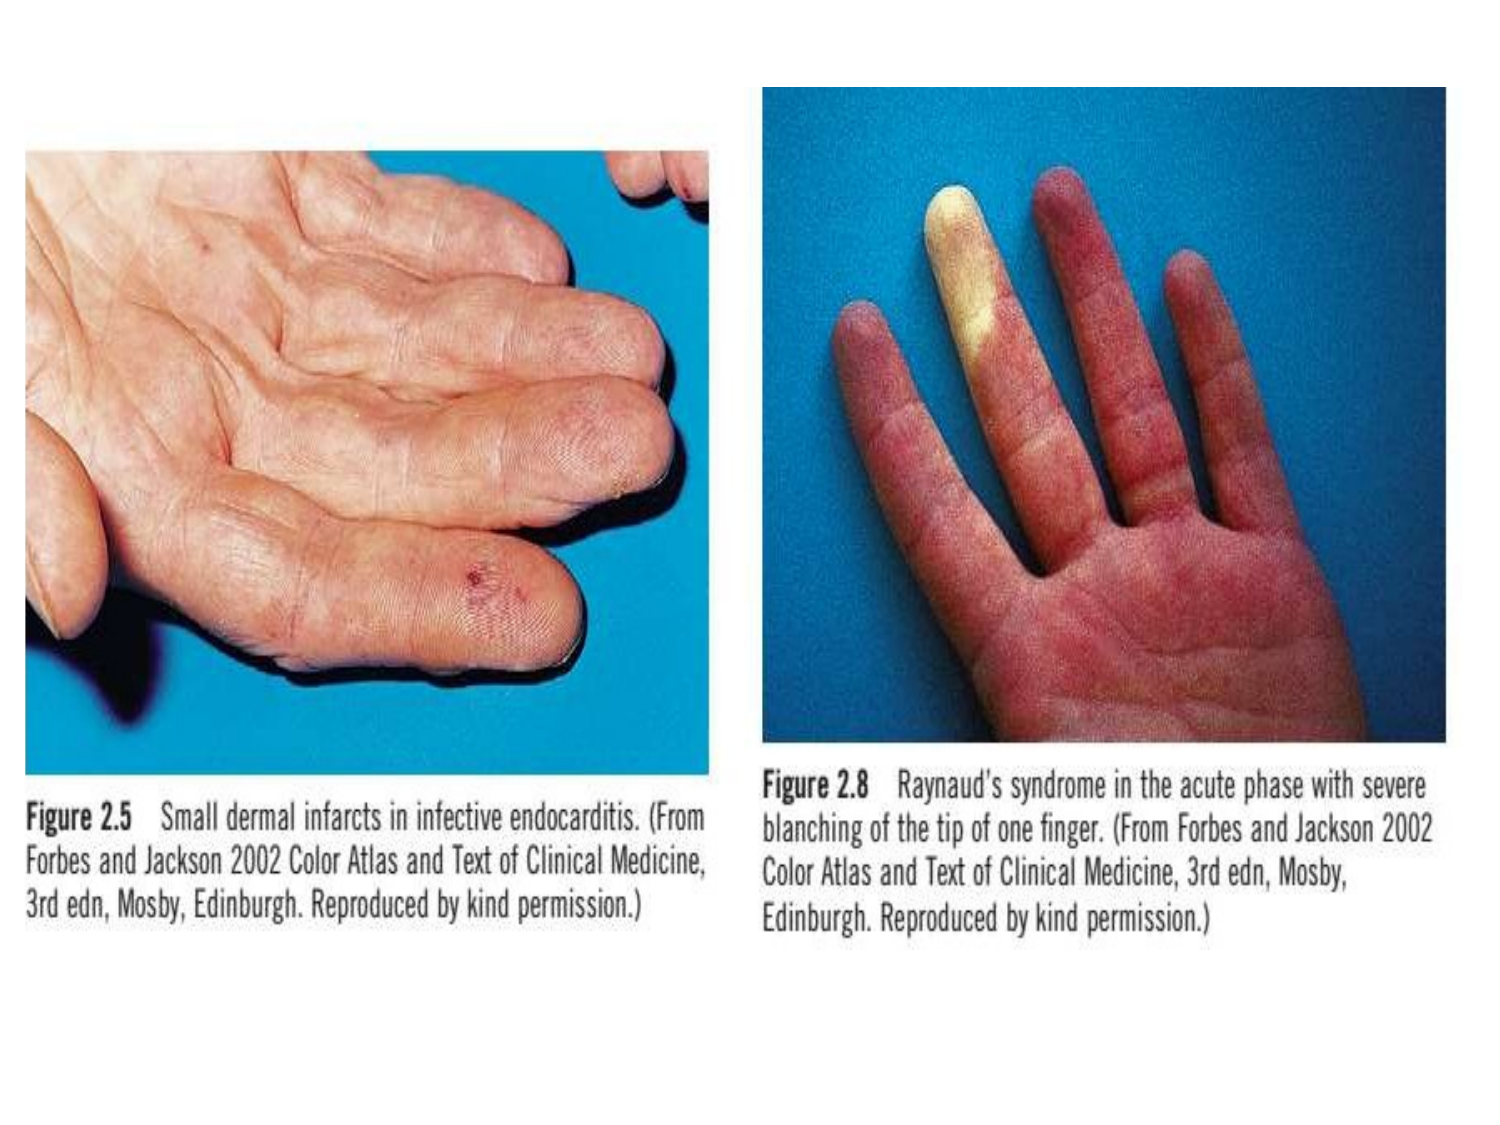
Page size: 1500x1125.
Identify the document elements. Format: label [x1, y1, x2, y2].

text_box [24, 87, 1463, 950]
